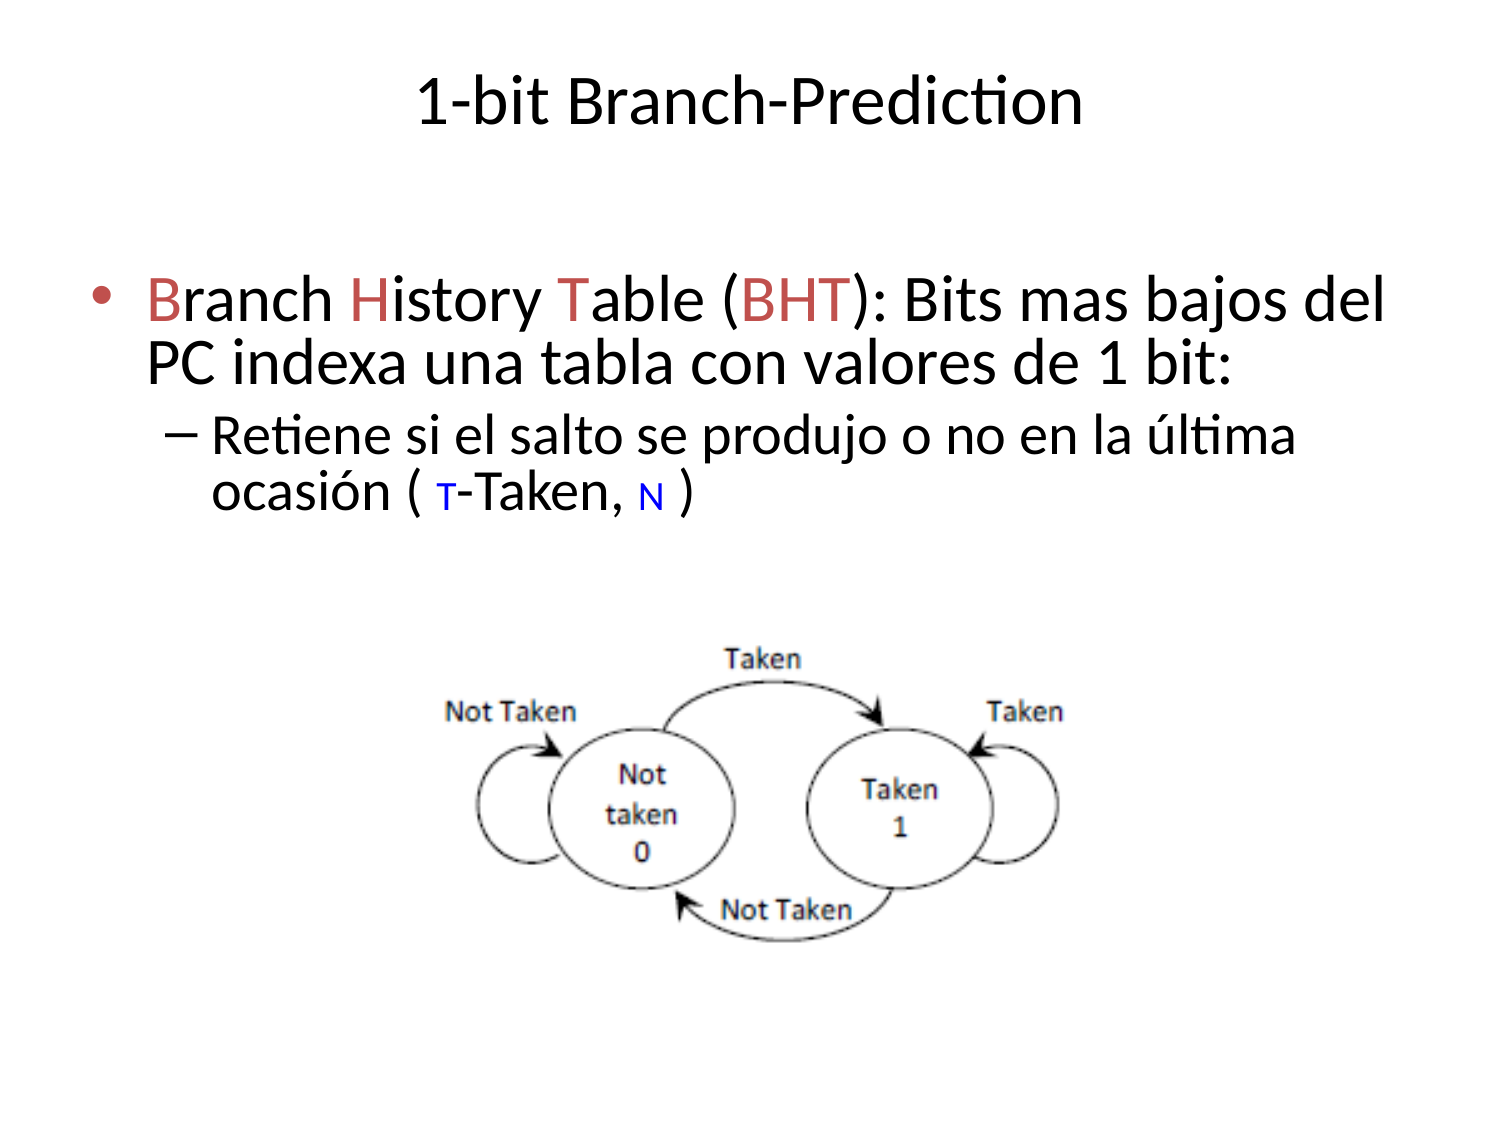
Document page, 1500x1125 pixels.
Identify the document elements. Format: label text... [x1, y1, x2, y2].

list Branch History Table (BHT): Bits mas bajos del PC indexa una tabla con valores de 1 bit: Retiene si el salto se produjo o no en la última ocasión ( T-Taken, N ) [75, 262, 1425, 1005]
picture [135, 609, 1406, 989]
title 1-bit Branch-Prediction [75, 45, 1425, 233]
